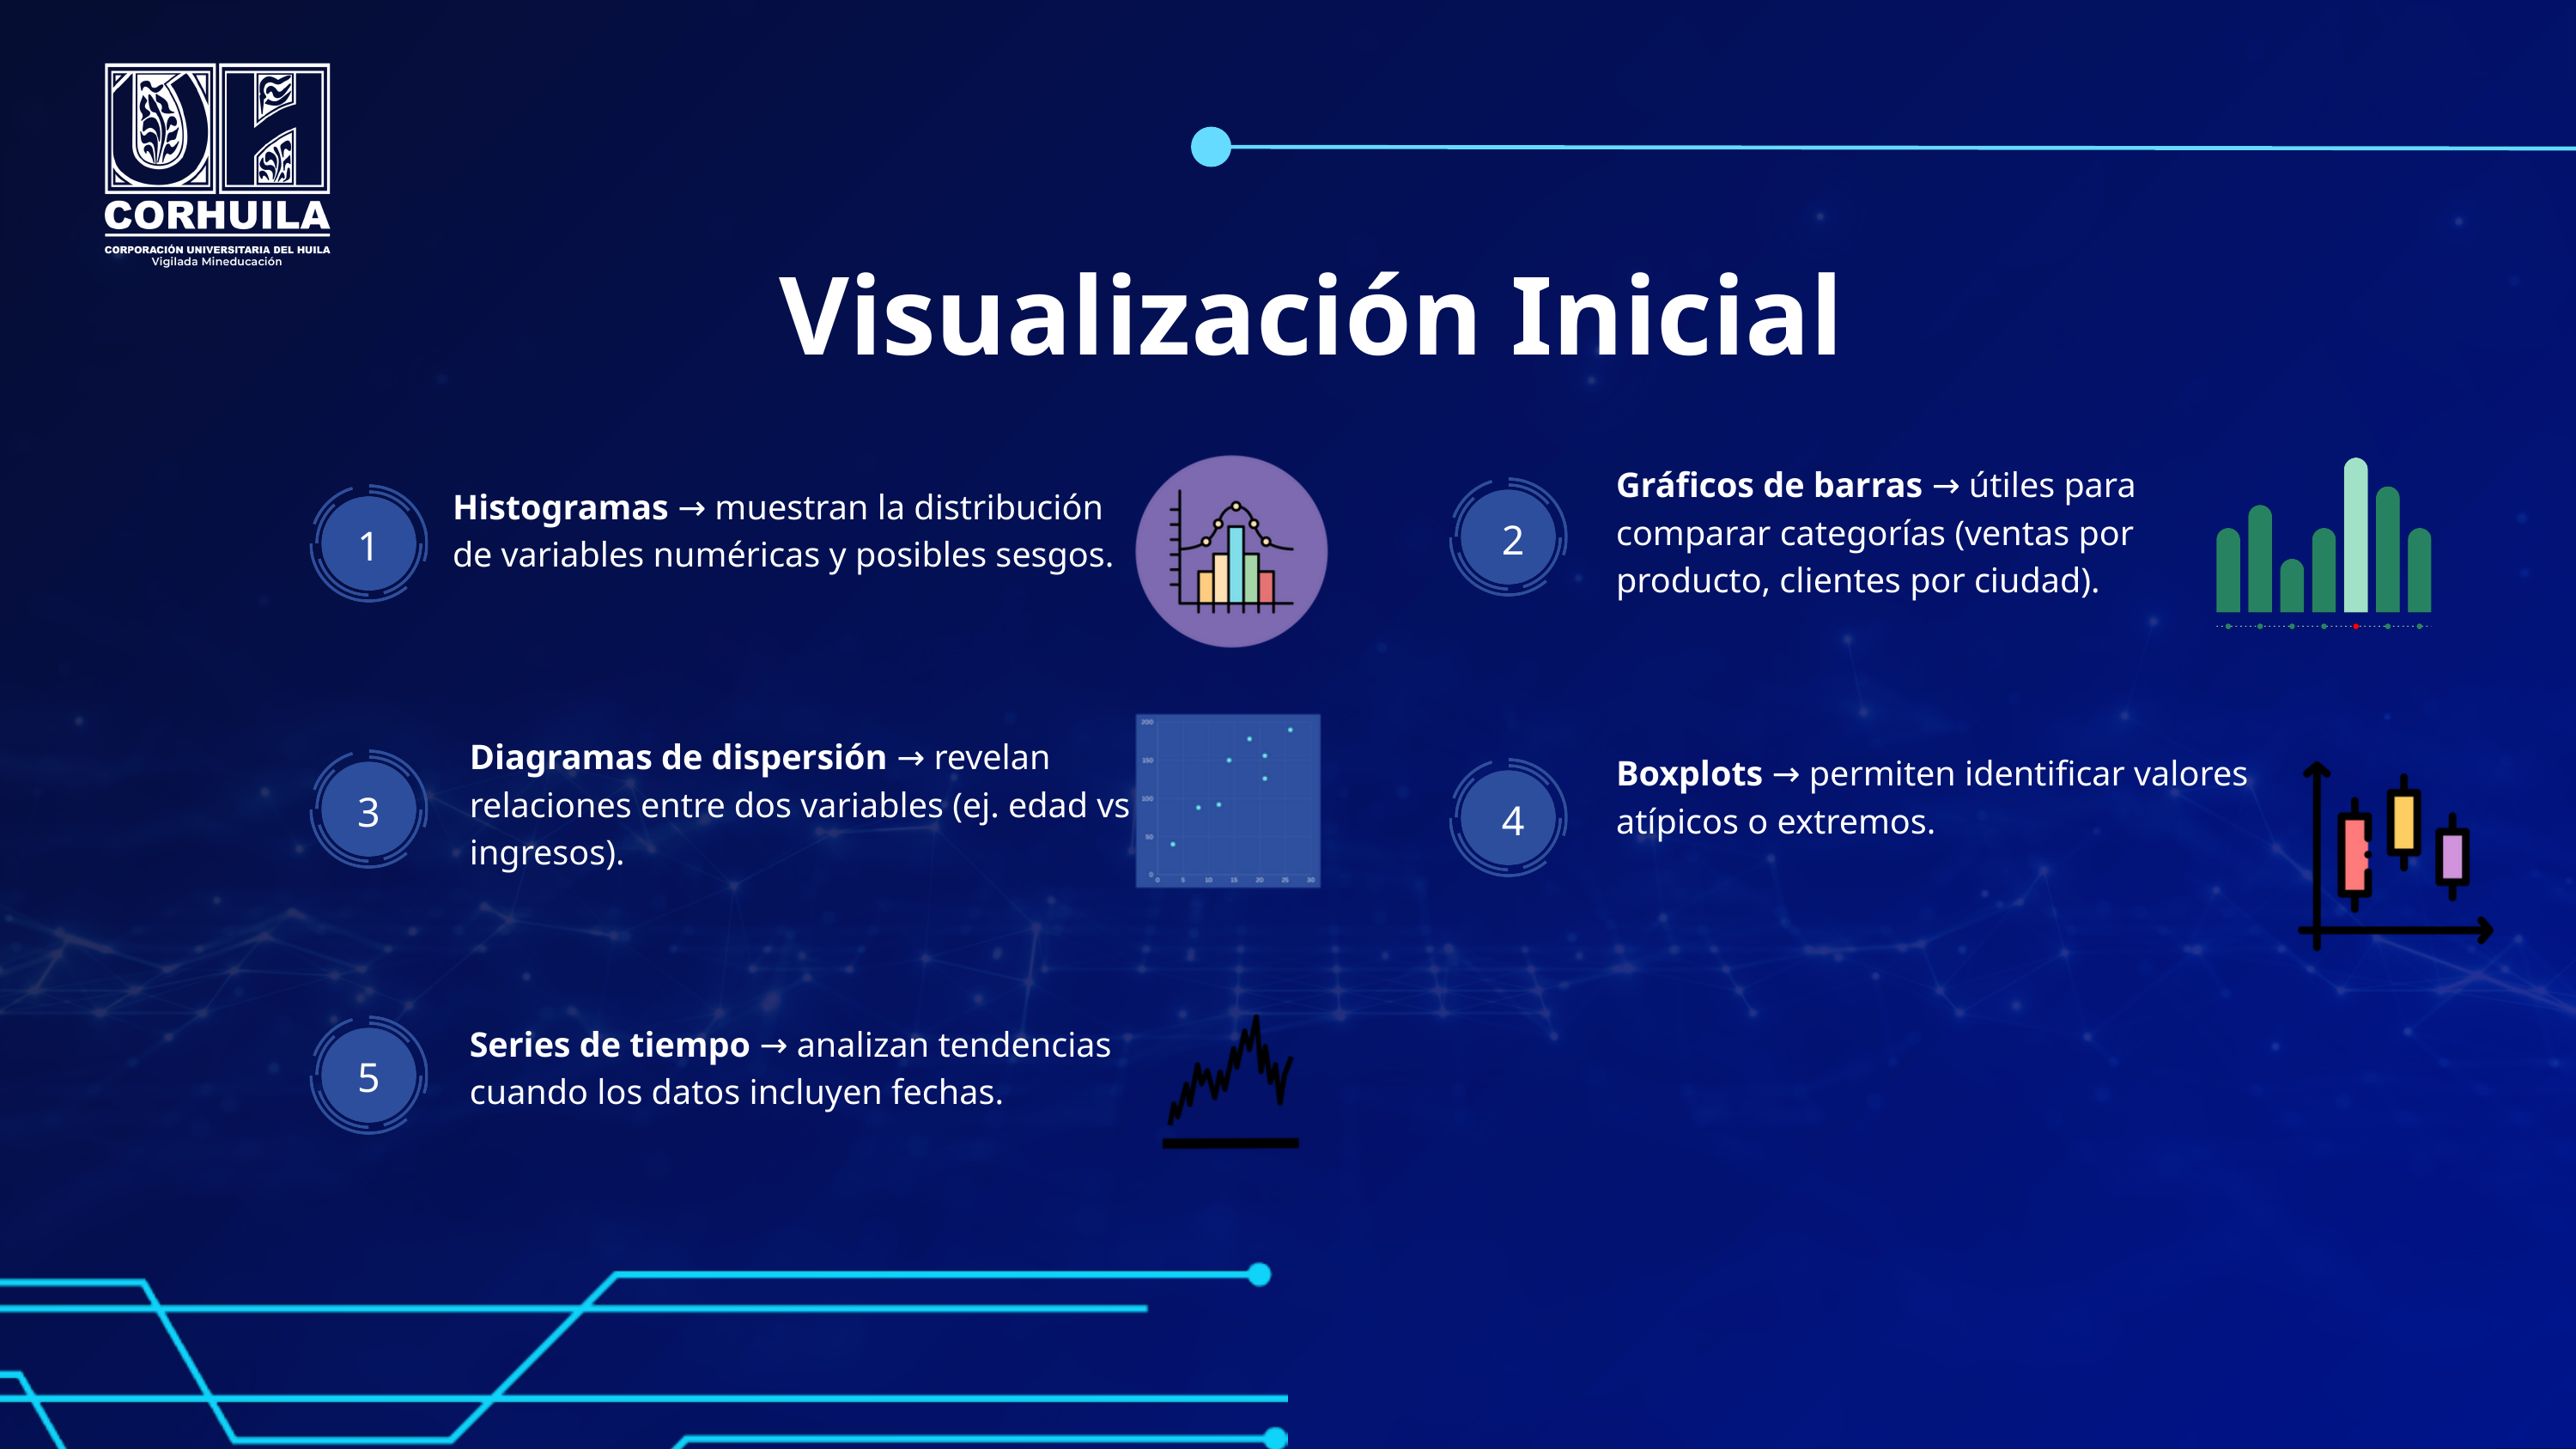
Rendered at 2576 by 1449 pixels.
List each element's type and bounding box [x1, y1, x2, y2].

text_box [0, 0, 2576, 1449]
picture [1117, 696, 1339, 906]
text_box [1190, 126, 1232, 167]
